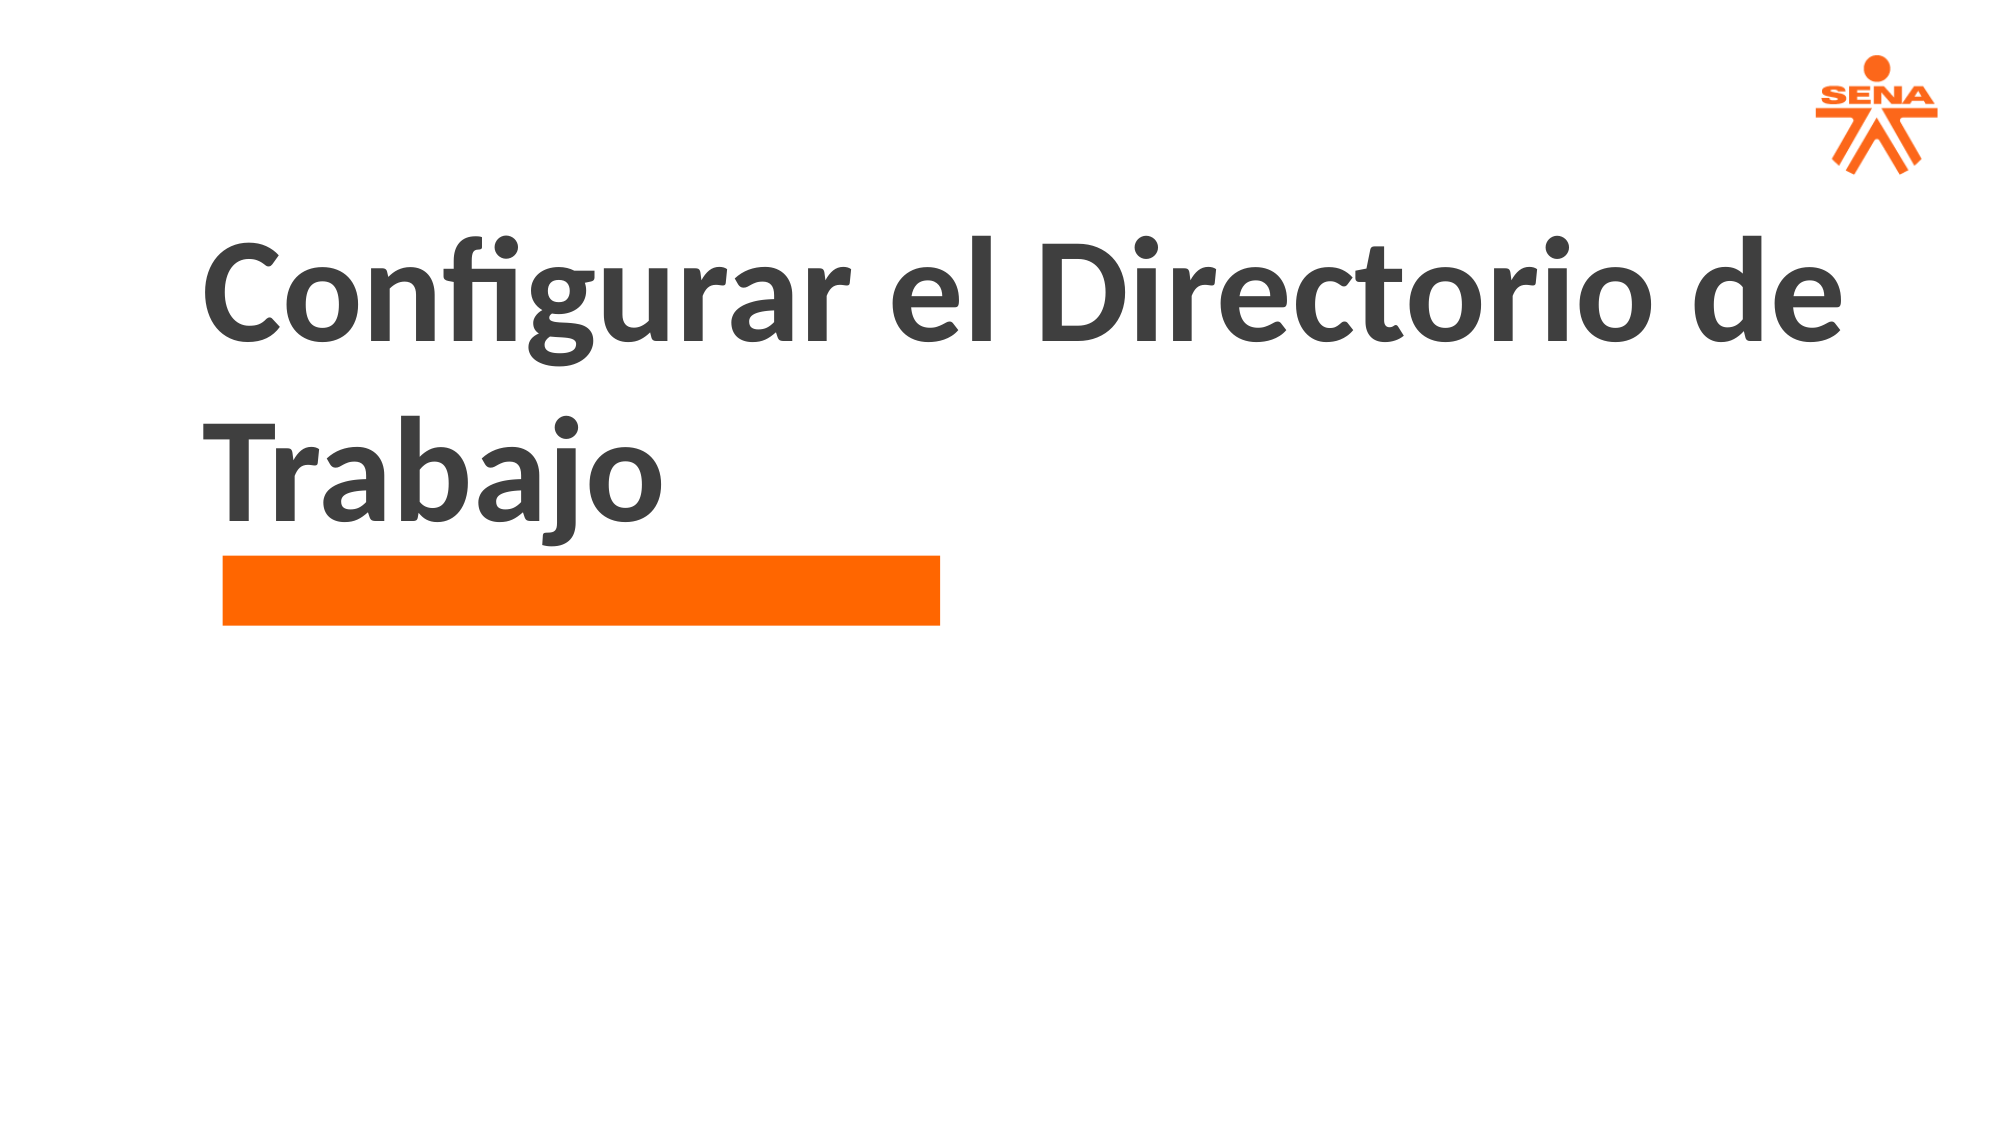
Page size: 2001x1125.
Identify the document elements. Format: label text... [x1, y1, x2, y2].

text_box [222, 555, 941, 626]
picture [1774, 0, 2000, 208]
text_box Configurar el Directorio de Trabajo [187, 183, 1889, 559]
